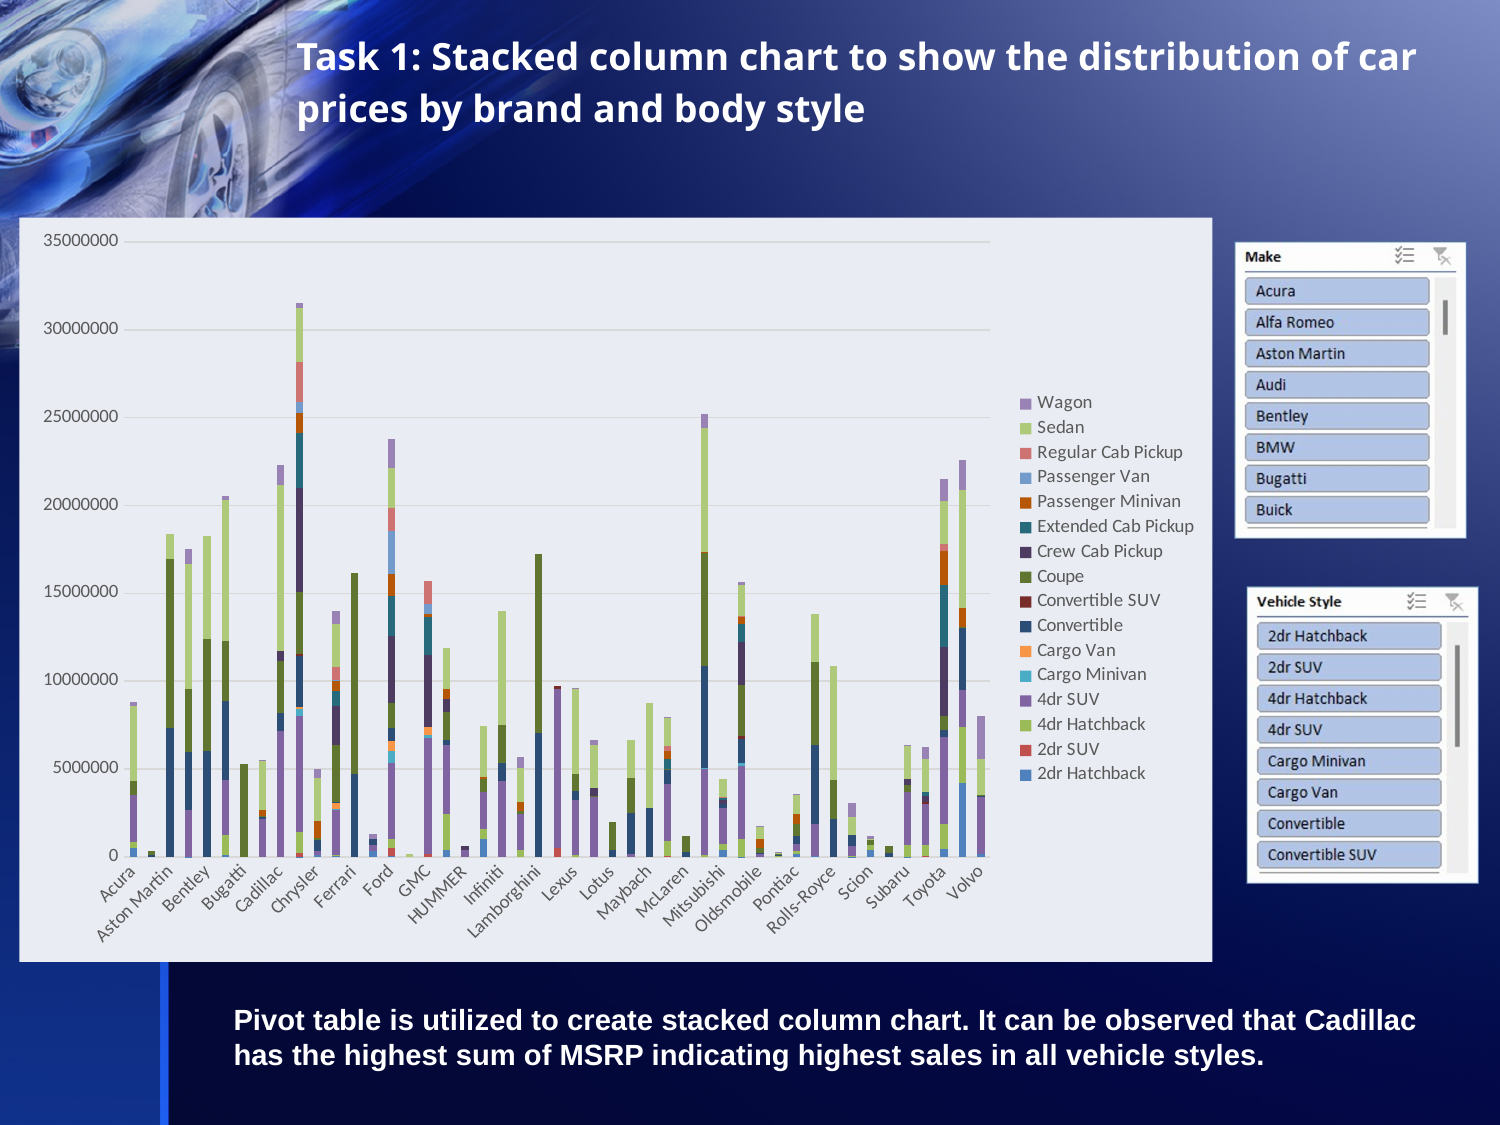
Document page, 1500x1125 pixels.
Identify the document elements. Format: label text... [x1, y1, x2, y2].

picture [0, 0, 1500, 1125]
text_box Task 1: Stacked column chart to show the distribution of car prices by brand and body style [281, 19, 1500, 138]
chart [18, 217, 1213, 963]
text_box Pivot table is utilized to create stacked column chart. It can be observed that Cadillac has the highest sum of MSRP indicating highest sales in all vehicle styles. [218, 993, 1438, 1106]
